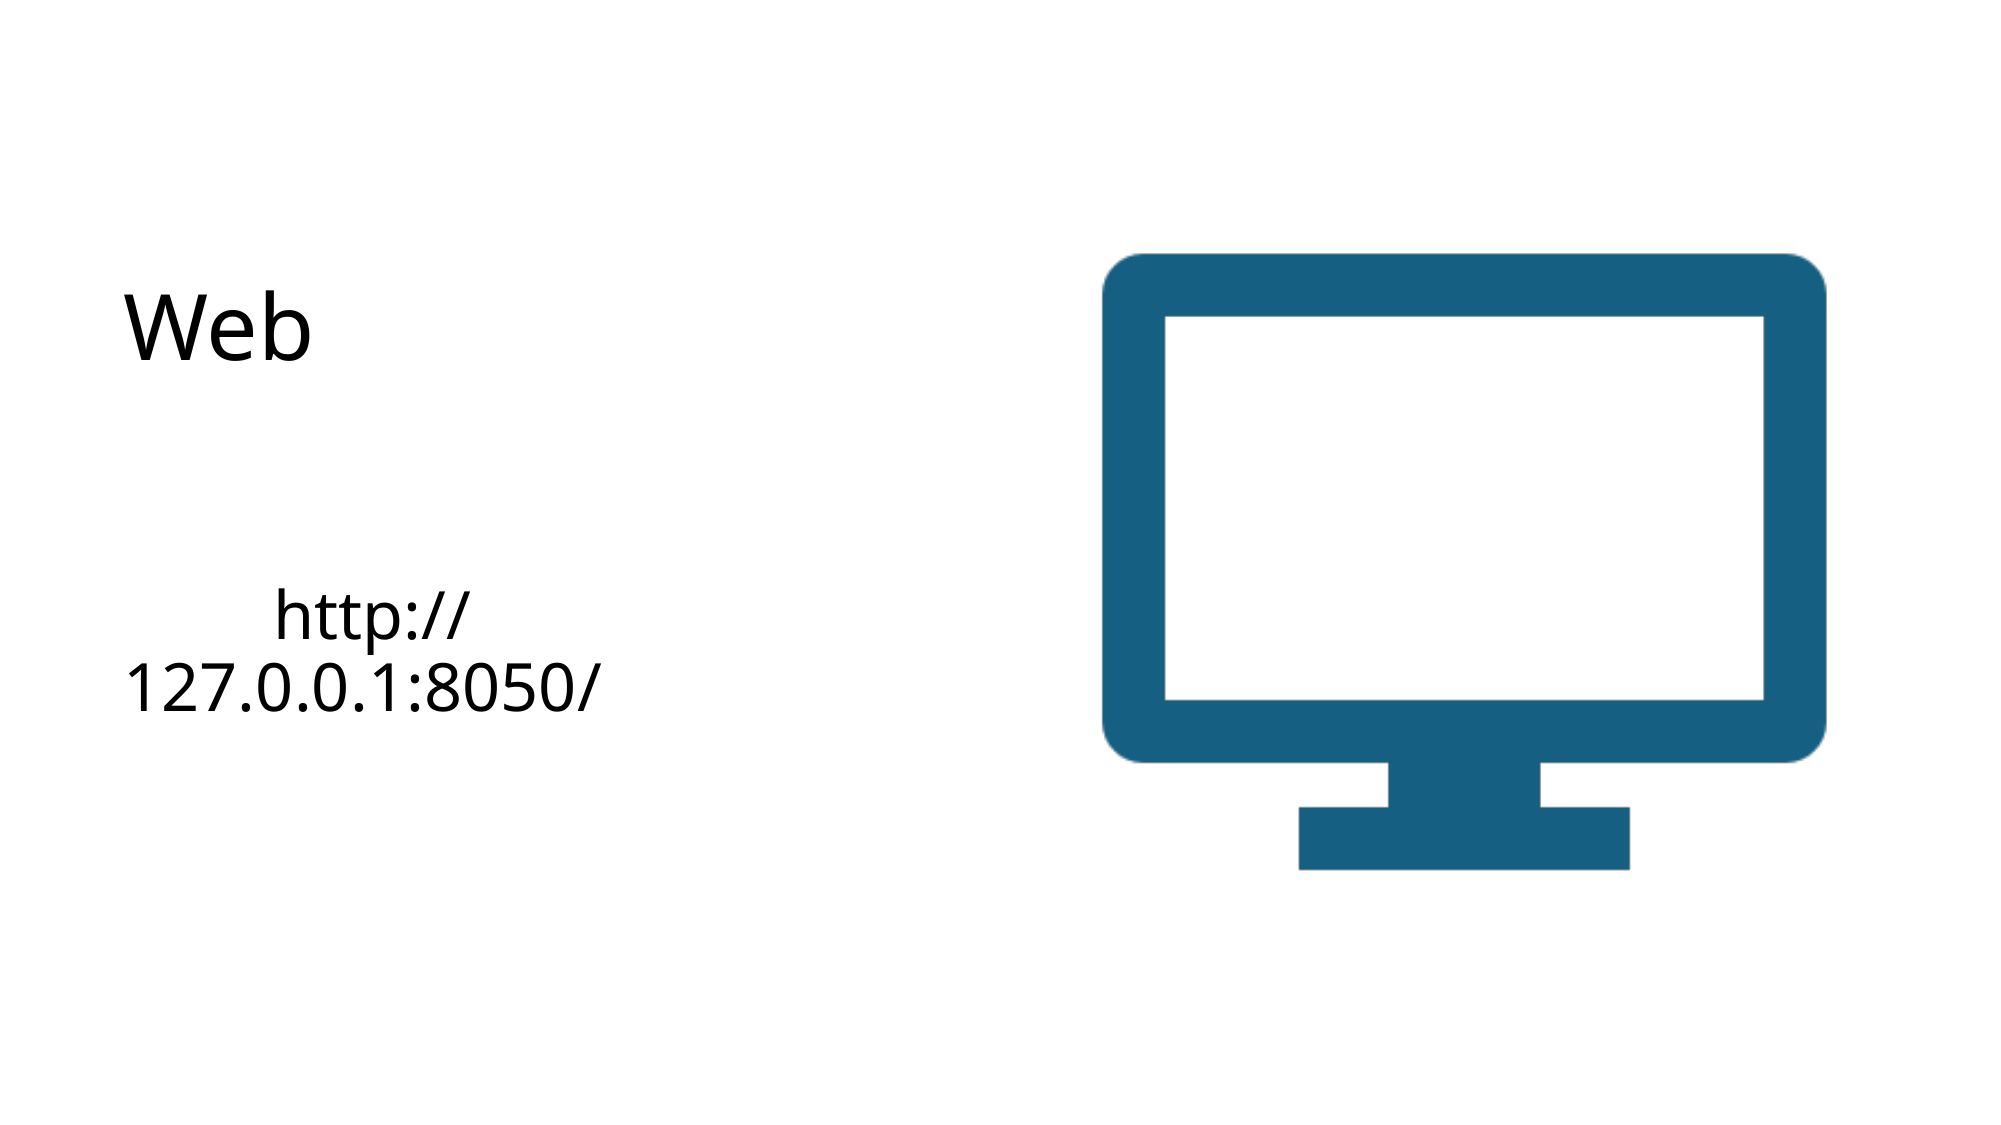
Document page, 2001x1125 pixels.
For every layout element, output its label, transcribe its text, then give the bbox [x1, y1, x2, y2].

title Web [108, 149, 894, 388]
list http://127.0.0.1:8050/ [108, 473, 966, 1019]
picture [1036, 133, 1895, 992]
